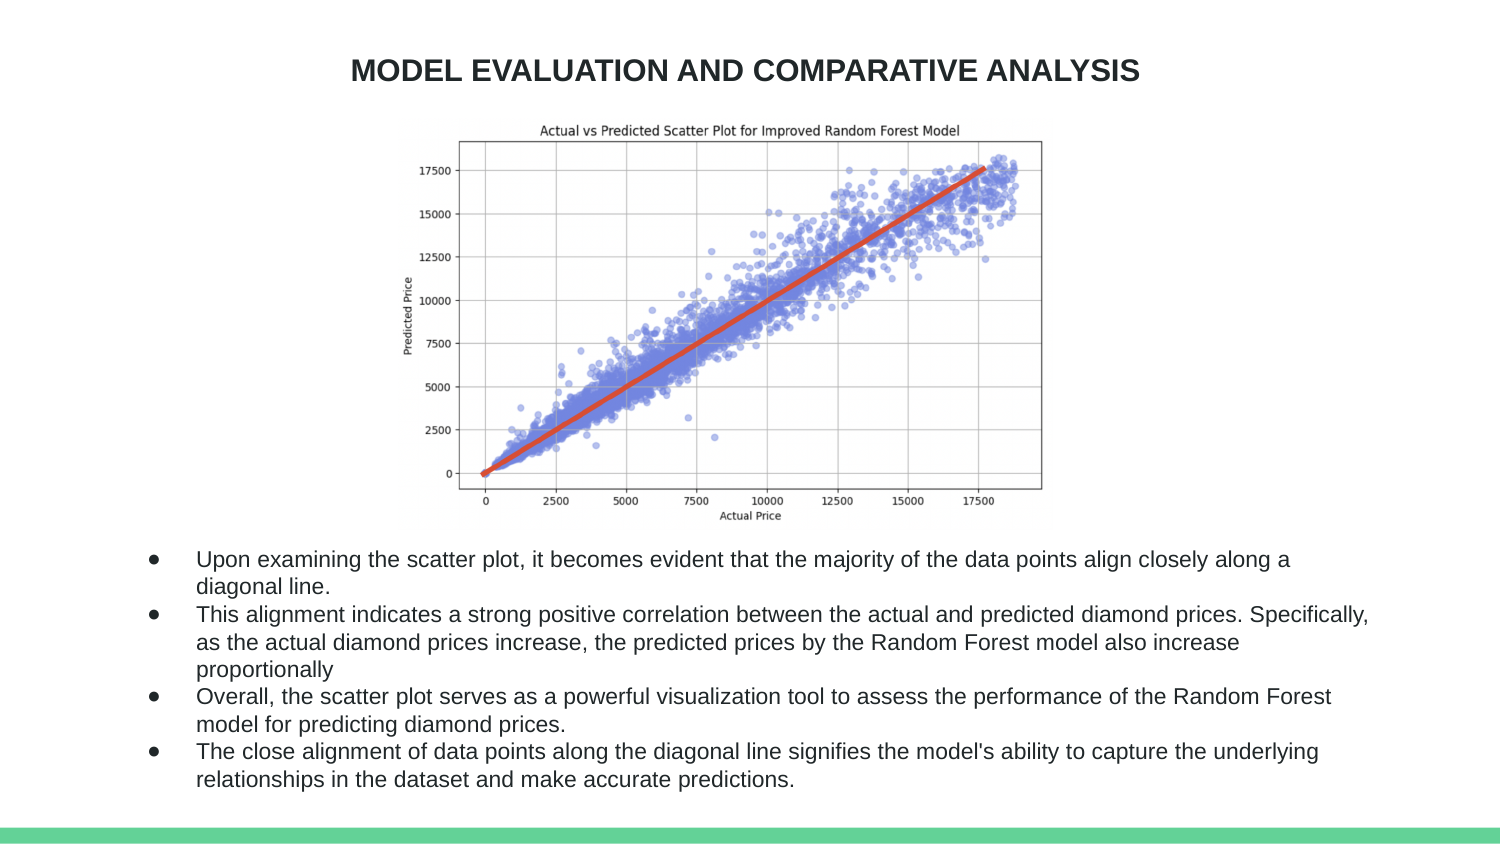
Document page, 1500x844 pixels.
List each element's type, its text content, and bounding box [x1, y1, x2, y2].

text_box Upon examining the scatter plot, it becomes evident that the majority of the data points align closely along a diagonal line. This alignment indicates a strong positive correlation between the actual and predicted diamond prices. Specifically, as the actual diamond prices increase, the predicted prices by the Random Forest model also increase proportionally Overall, the scatter plot serves as a powerful visualization tool to assess the performance of the Random Forest model for predicting diamond prices. The close alignment of data points along the diagonal line signifies the model's ability to capture the underlying relationships in the dataset and make accurate predictions. [106, 529, 1394, 804]
picture [398, 118, 1053, 530]
text_box MODEL EVALUATION AND COMPARATIVE ANALYSIS [294, 34, 1198, 93]
